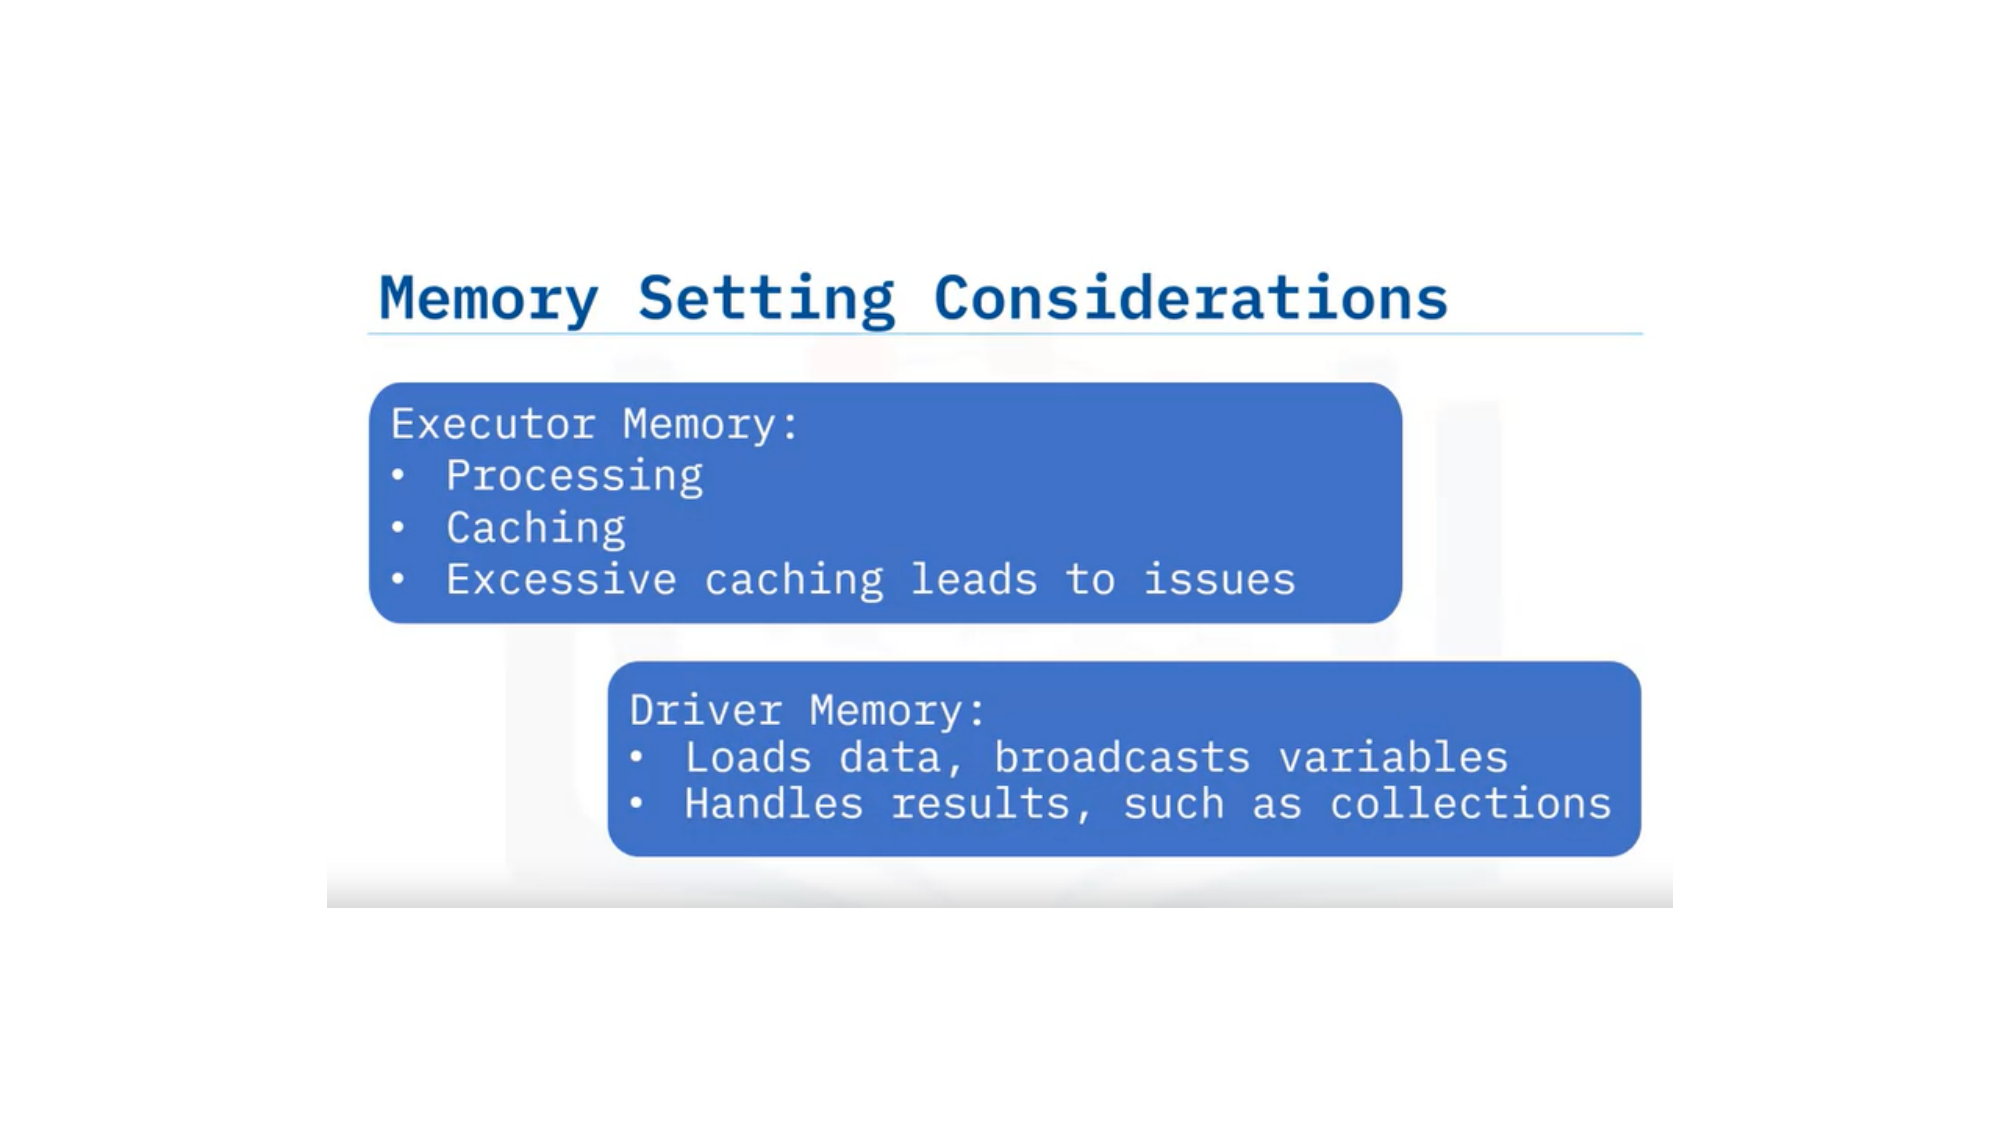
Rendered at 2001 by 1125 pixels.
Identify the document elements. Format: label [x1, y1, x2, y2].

picture [327, 217, 1673, 908]
